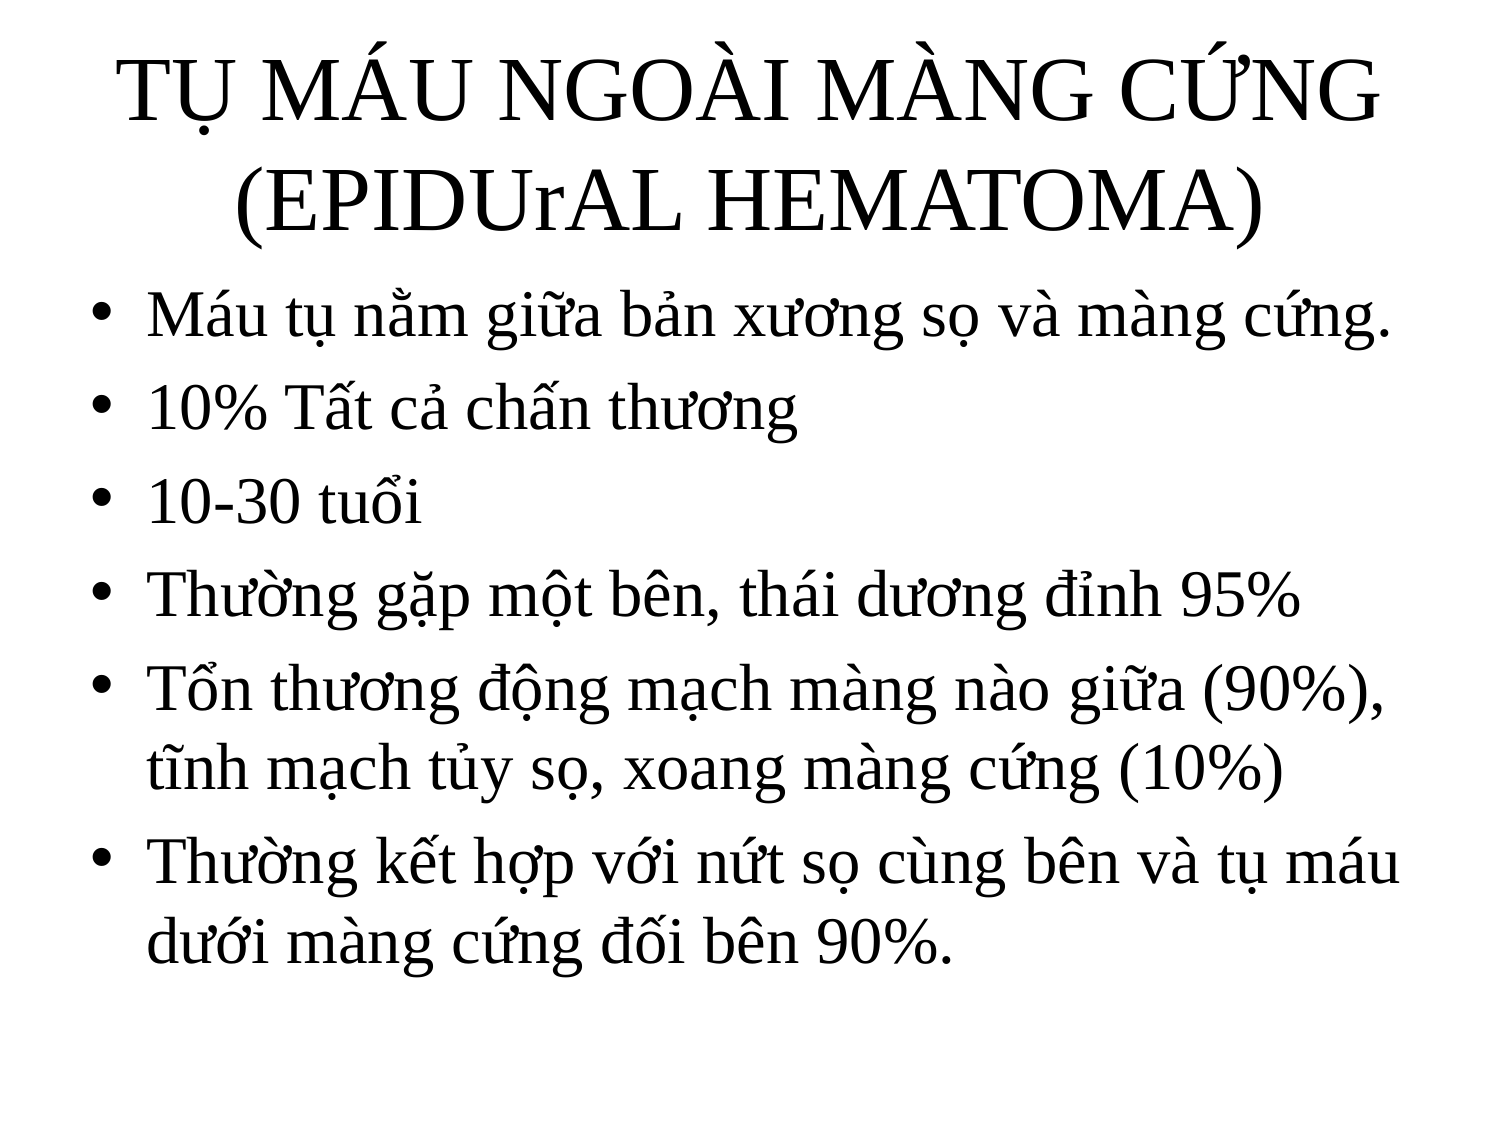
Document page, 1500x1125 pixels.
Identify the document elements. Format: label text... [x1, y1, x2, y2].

title TỤ MÁU NGOÀI MÀNG CỨNG (EPIDUrAL HEMATOMA) [75, 45, 1425, 233]
list Máu tụ nằm giữa bản xương sọ và màng cứng. 10% Tất cả chấn thương 10-30 tuổi Thường gặp một bên, thái dương đỉnh 95% Tổn thương động mạch màng nào giữa (90%), tĩnh mạch tủy sọ, xoang màng cứng (10%) Thường kết hợp với nứt sọ cùng bên và tụ máu dưới màng cứng đối bên 90%. [75, 262, 1425, 1005]
